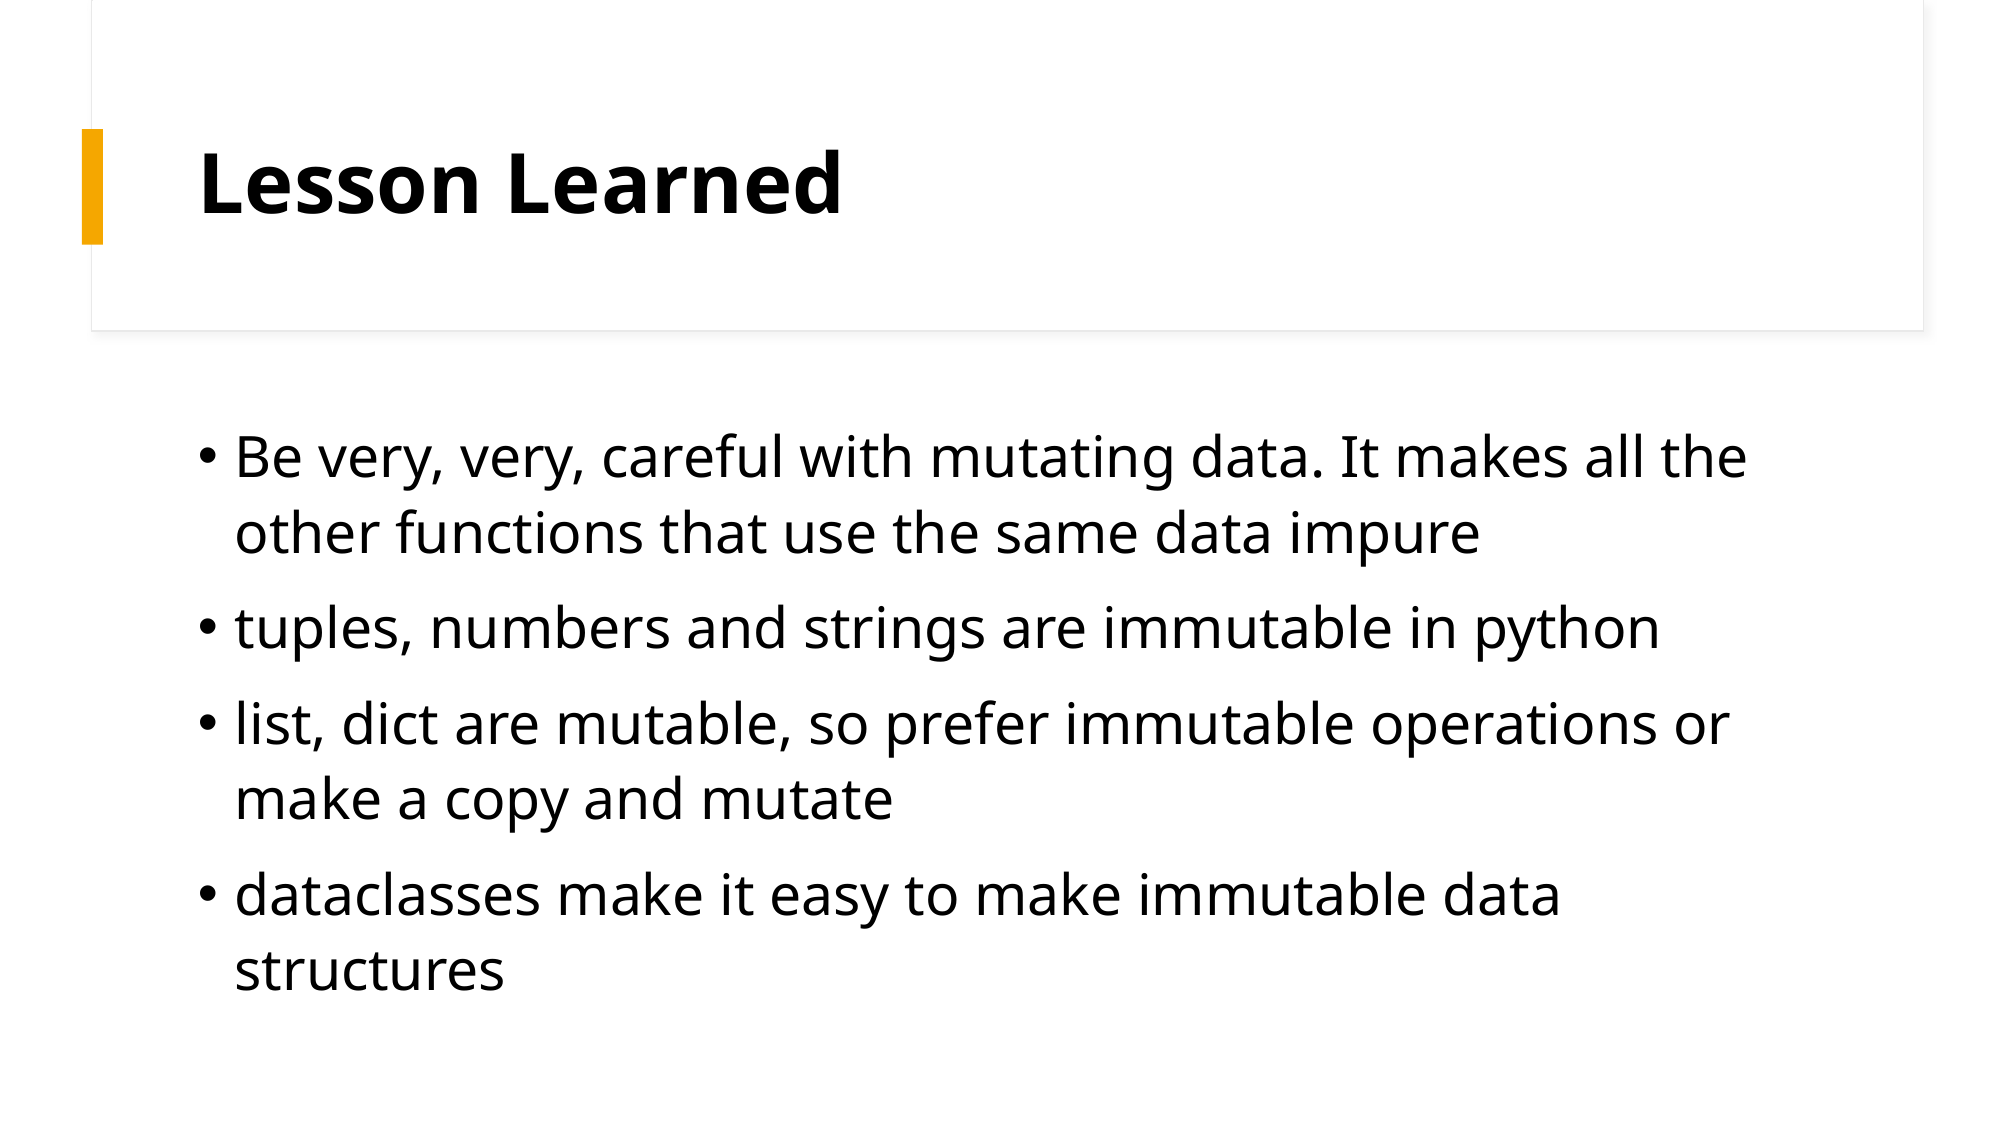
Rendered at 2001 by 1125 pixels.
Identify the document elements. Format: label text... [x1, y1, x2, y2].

title Lesson Learned [183, 90, 1851, 284]
list Be very, very, careful with mutating data. It makes all the other functions that use the same data impure tuples, numbers and strings are immutable in python list, dict are mutable, so prefer immutable operations or make a copy and mutate dataclasses make it easy to make immutable data structures [183, 406, 1851, 1013]
